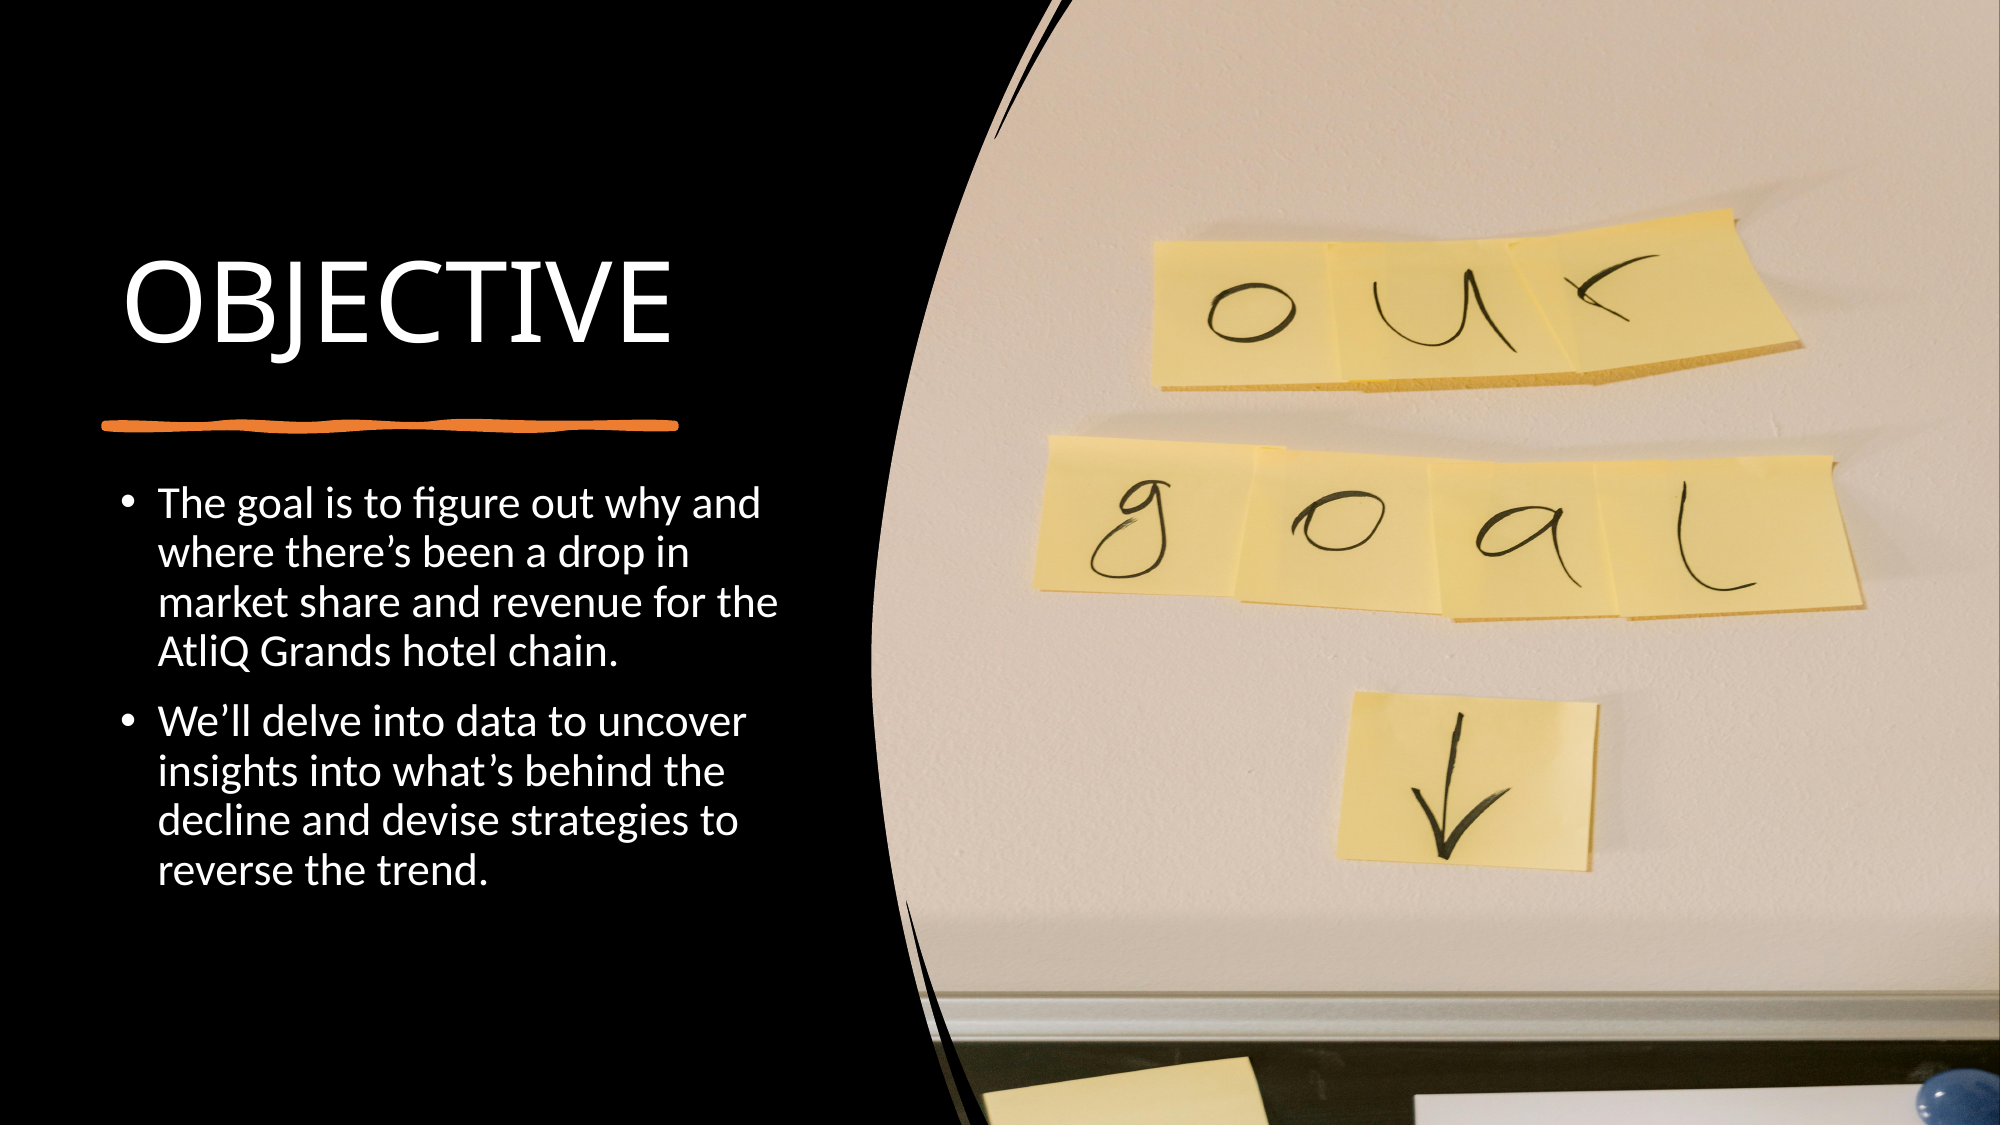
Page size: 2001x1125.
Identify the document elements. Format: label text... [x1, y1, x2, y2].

title OBJECTIVE [105, 53, 822, 375]
text_box [103, 421, 676, 431]
picture [871, 0, 2000, 1125]
text_box [0, 0, 871, 1125]
list The goal is to figure out why and where there’s been a drop in market share and revenue for the AtliQ Grands hotel chain. We’ll delve into data to uncover insights into what’s behind the decline and devise strategies to reverse the trend. [105, 471, 802, 1016]
